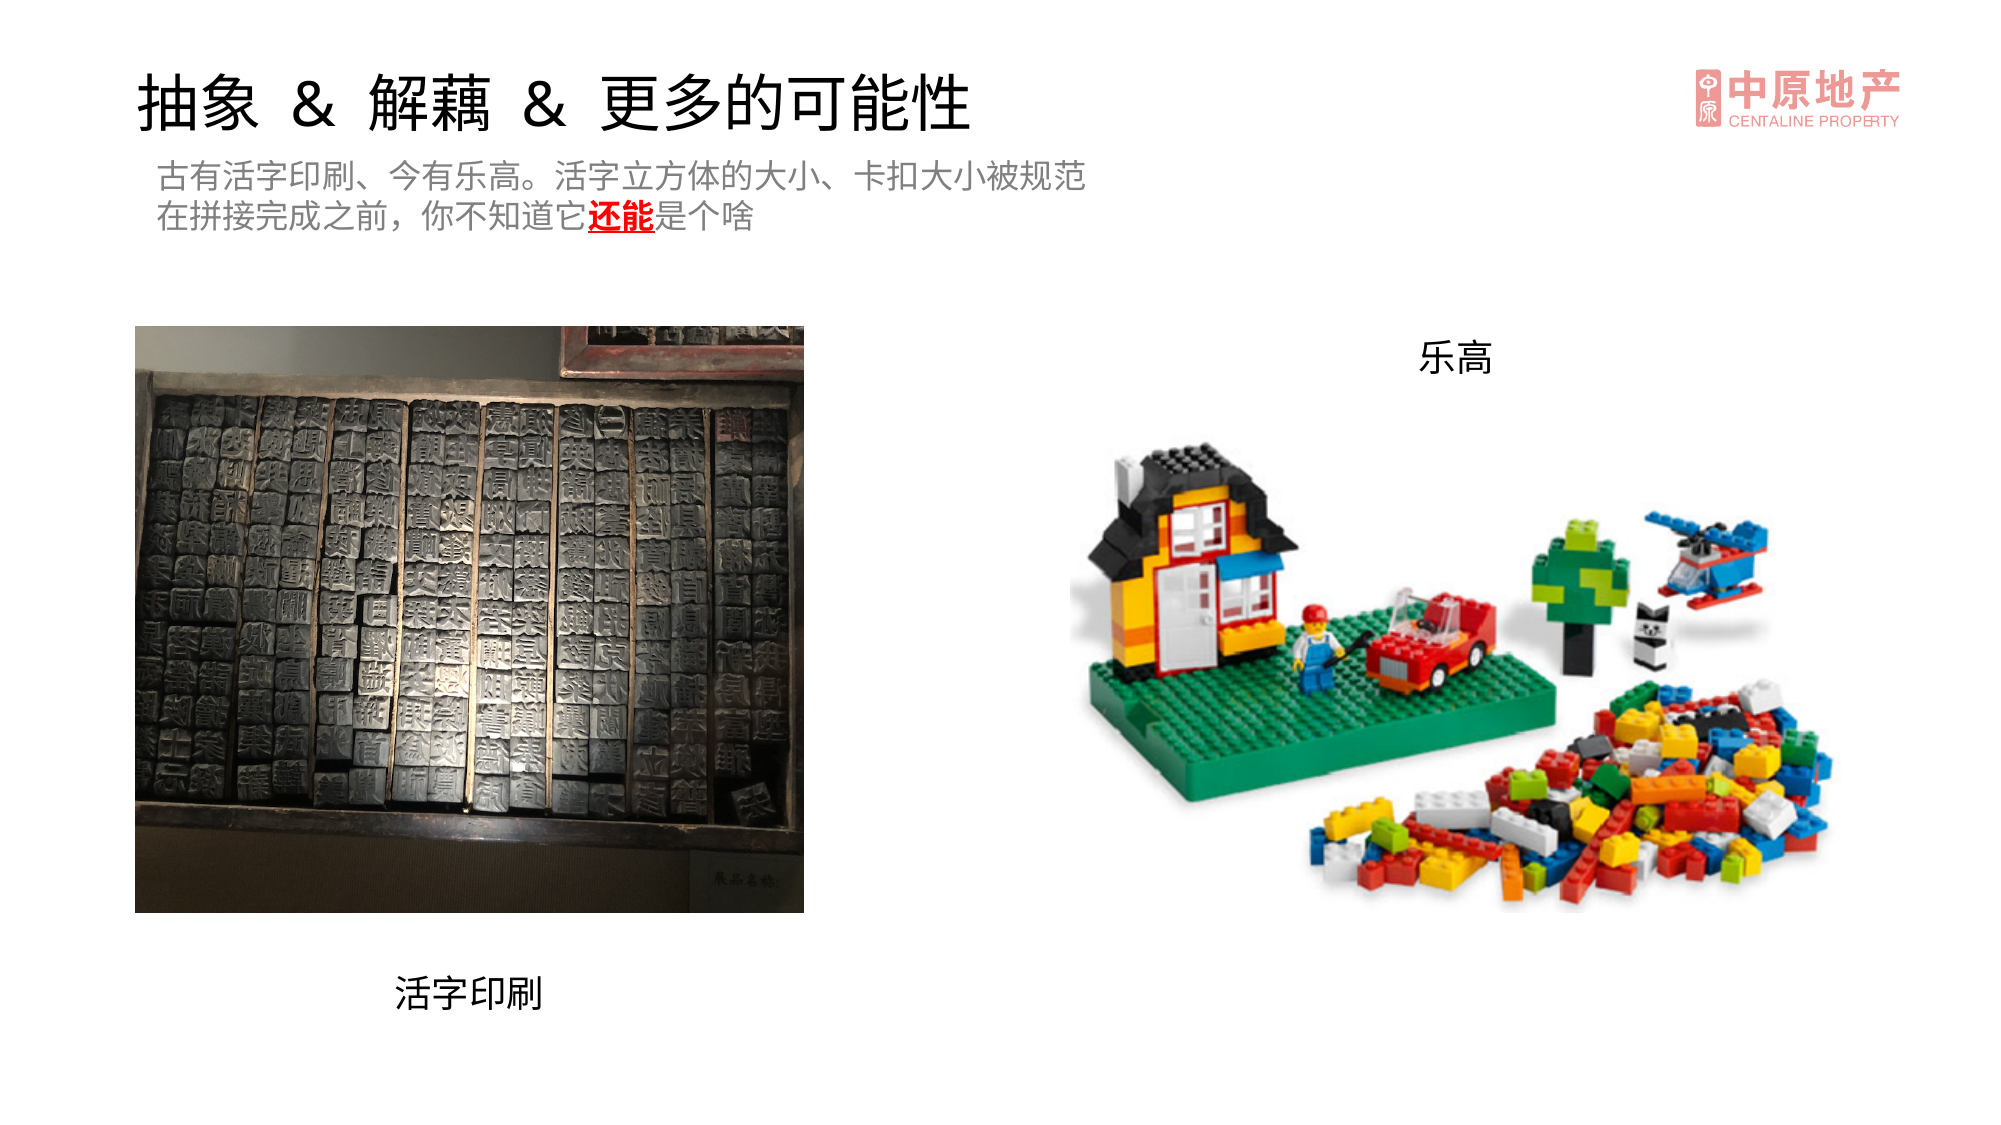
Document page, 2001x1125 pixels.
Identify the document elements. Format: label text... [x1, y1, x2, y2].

picture [1070, 429, 1843, 913]
text_box 乐高 [1403, 326, 1509, 386]
text_box 古有活字印刷、今有乐高。活字立方体的大小、卡扣大小被规范 在拼接完成之前，你不知道它还能是个啥 [141, 147, 1102, 243]
text_box [1695, 68, 1900, 128]
text_box 抽象 & 解藕 & 更多的可能性 [121, 56, 989, 147]
picture [135, 326, 804, 913]
text_box 活字印刷 [379, 962, 560, 1022]
